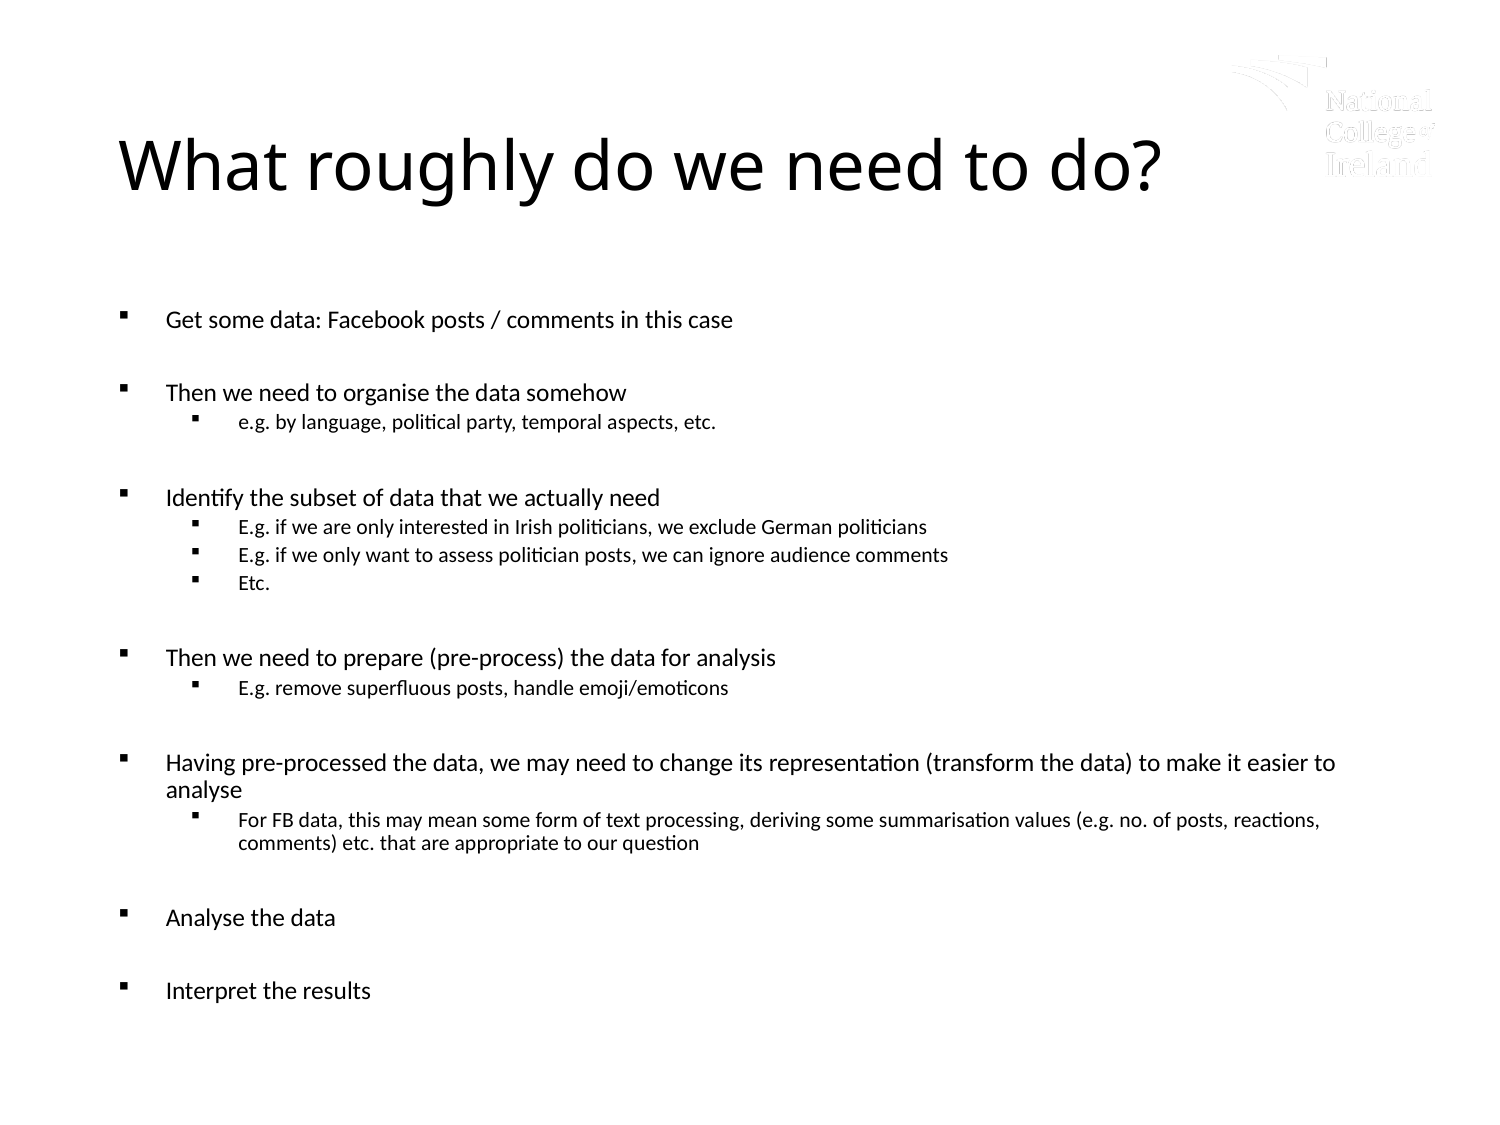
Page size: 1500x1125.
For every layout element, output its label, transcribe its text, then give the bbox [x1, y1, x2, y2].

list Get some data: Facebook posts / comments in this case Then we need to organise the data somehow e.g. by language, political party, temporal aspects, etc. Identify the subset of data that we actually need E.g. if we are only interested in Irish politicians, we exclude German politicians E.g. if we only want to assess politician posts, we can ignore audience comments Etc. Then we need to prepare (pre-process) the data for analysis E.g. remove superfluous posts, handle emoji/emoticons Having pre-processed the data, we may need to change its representation (transform the data) to make it easier to analyse For FB data, this may mean some form of text processing, deriving some summarisation values (e.g. no. of posts, reactions, comments) etc. that are appropriate to our question Analyse the data Interpret the results [103, 299, 1397, 1014]
picture [1231, 54, 1436, 178]
title What roughly do we need to do? [103, 59, 1397, 278]
